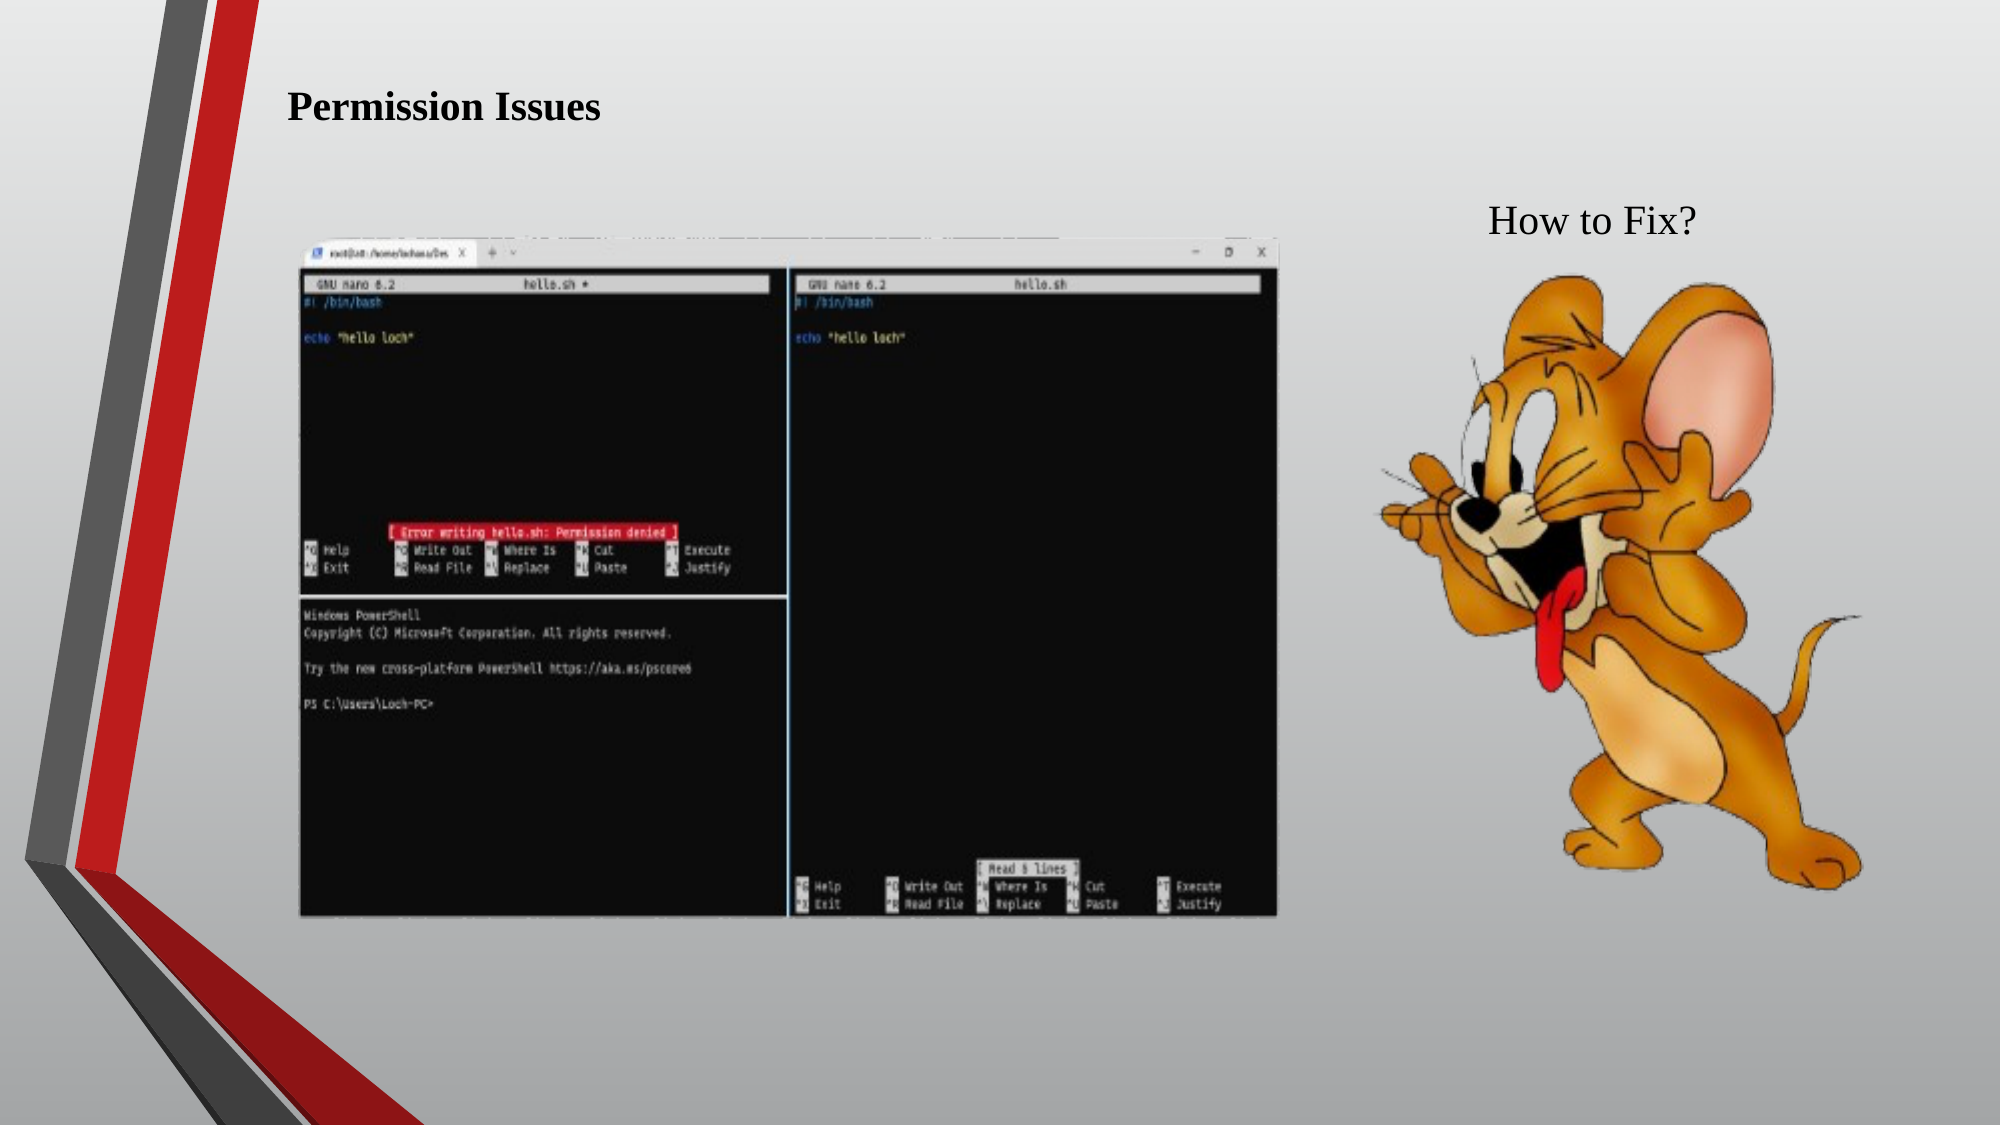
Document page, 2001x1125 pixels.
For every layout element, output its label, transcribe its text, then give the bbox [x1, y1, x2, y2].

text_box How to Fix? [1473, 185, 1749, 217]
text_box Permission Issues [272, 71, 1273, 137]
picture [295, 218, 1892, 947]
